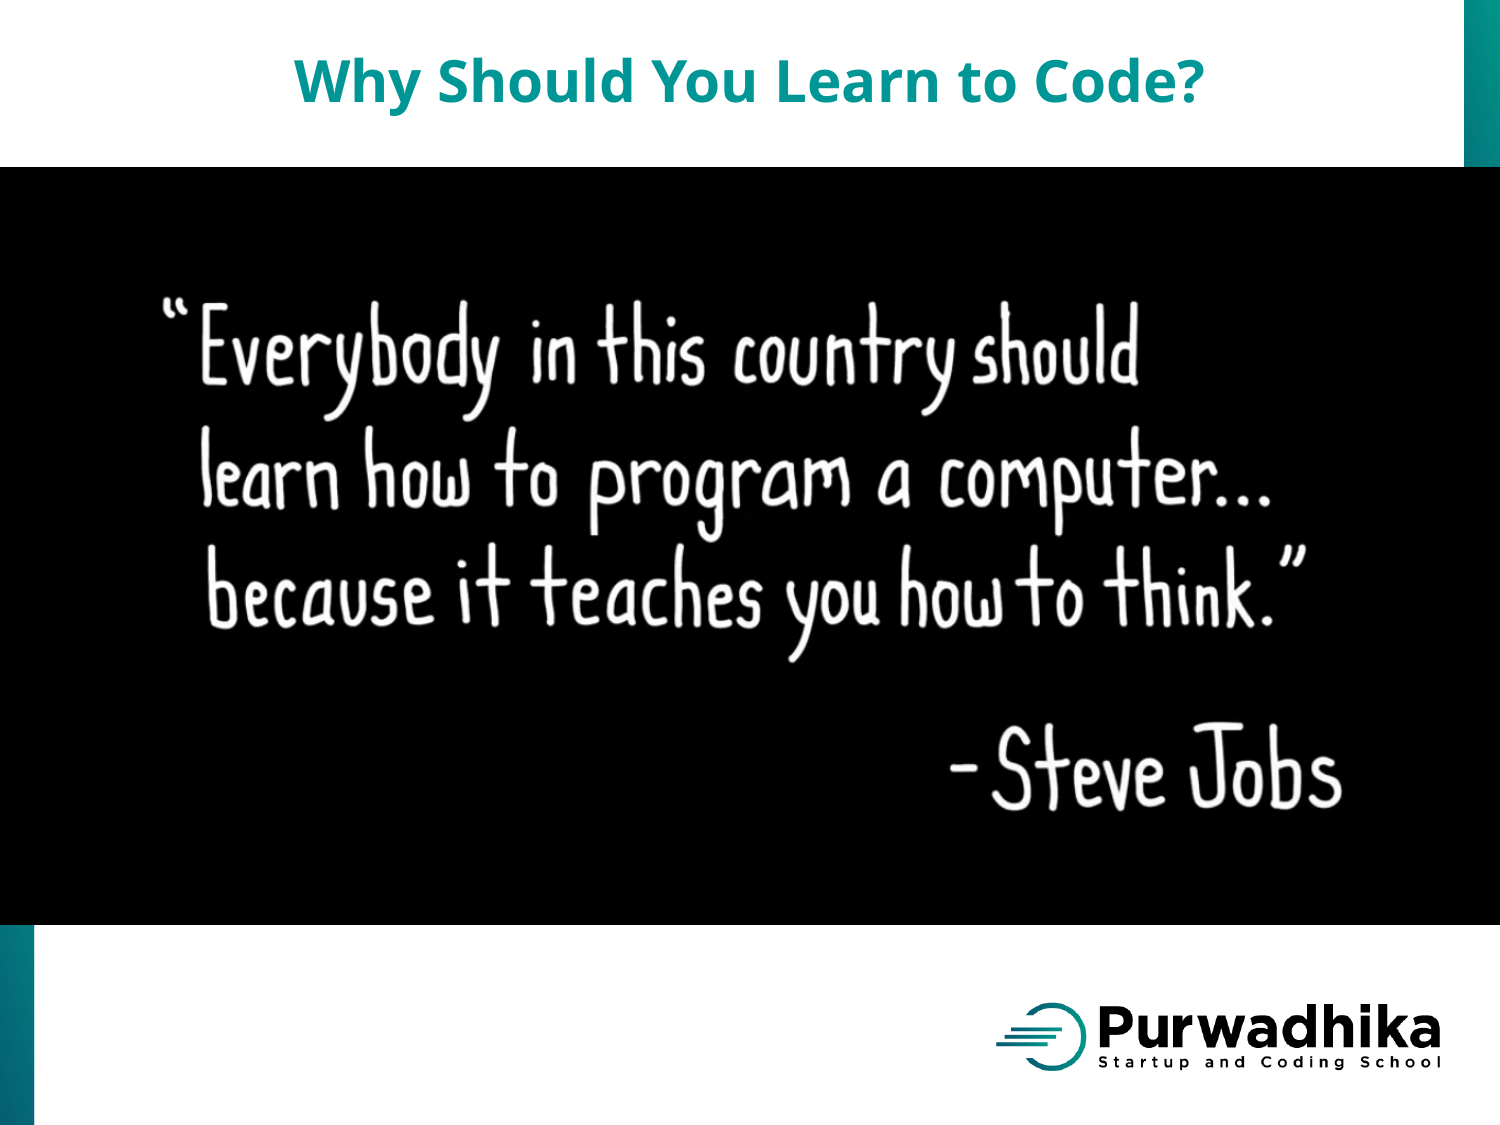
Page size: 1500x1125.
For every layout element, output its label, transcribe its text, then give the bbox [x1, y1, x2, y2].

text_box Why Should You Learn to Code? [0, 0, 1500, 167]
picture [0, 167, 1500, 1125]
